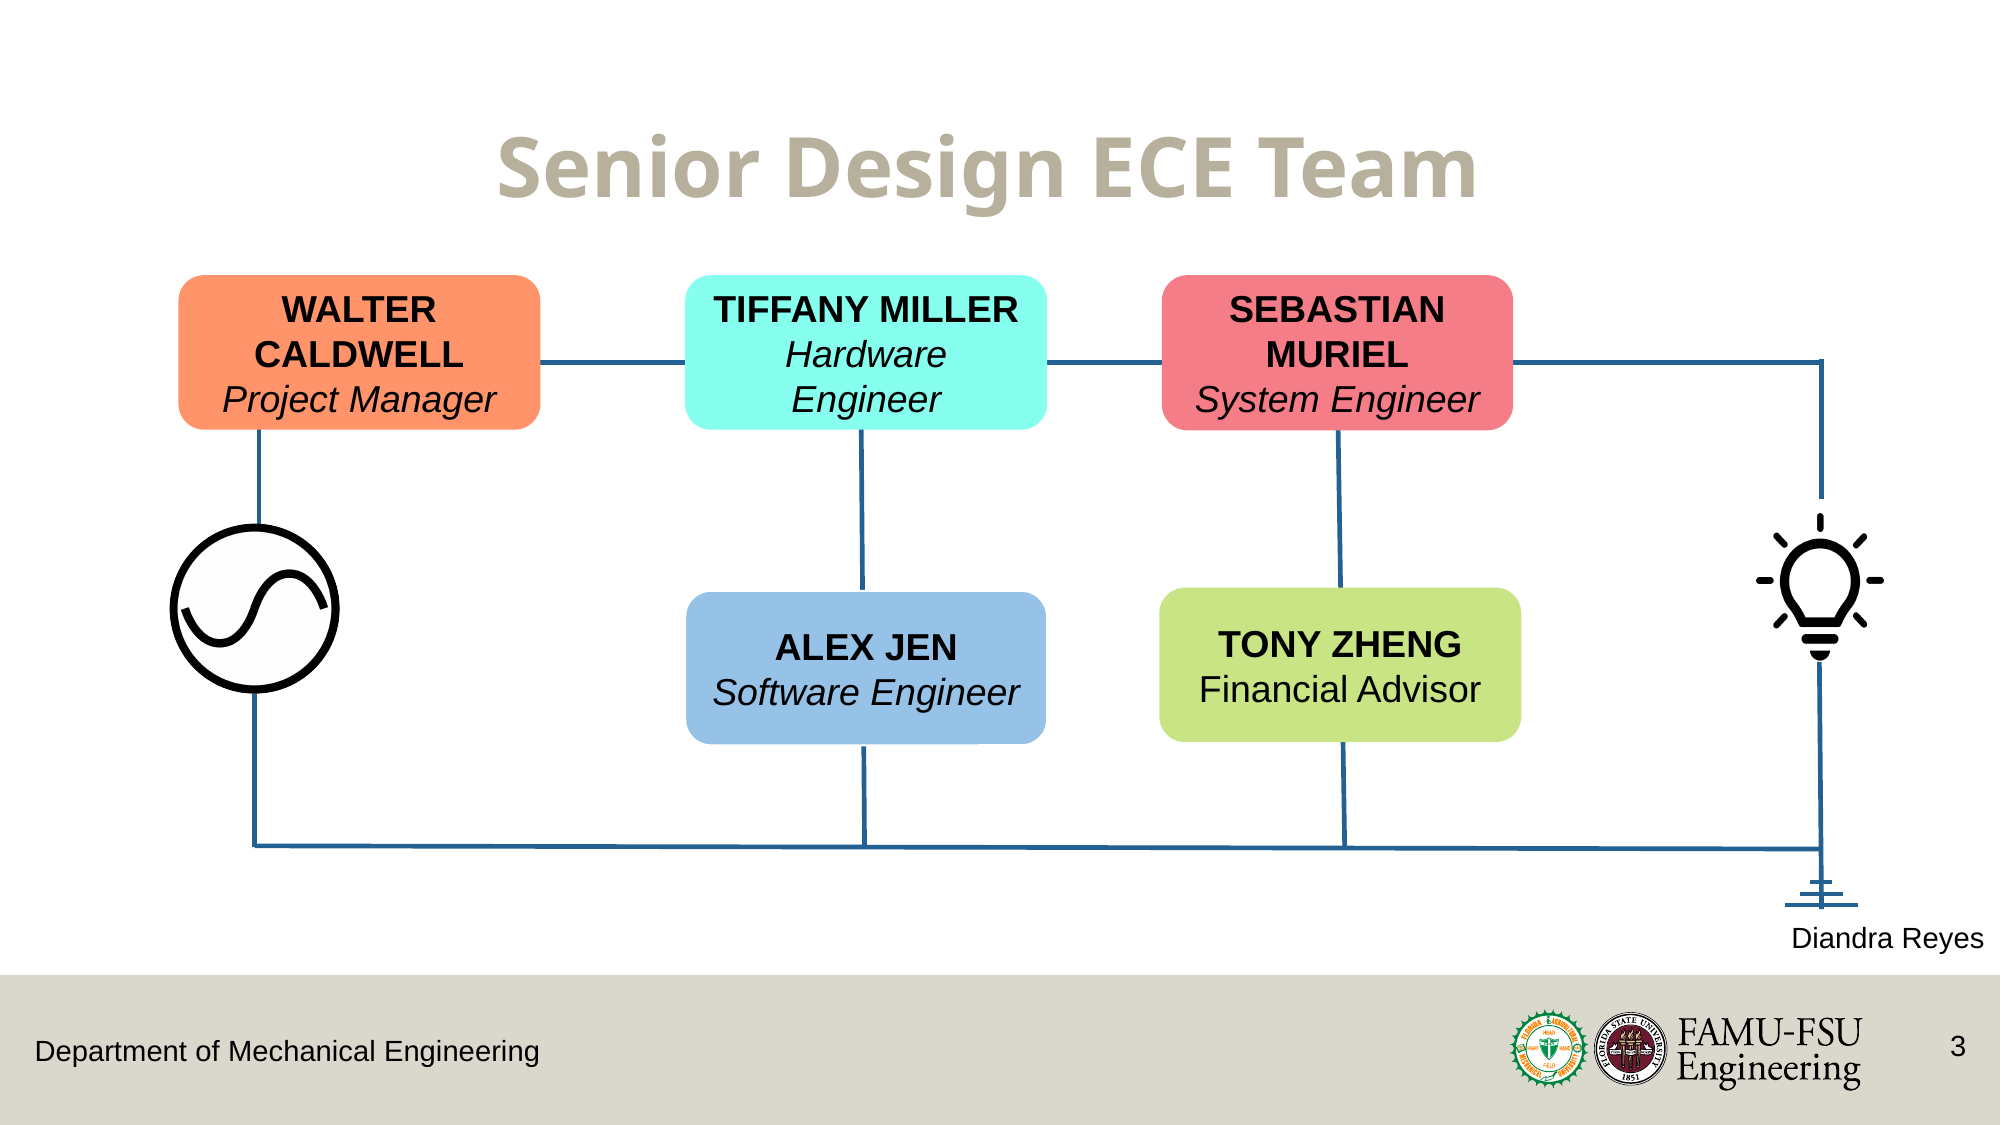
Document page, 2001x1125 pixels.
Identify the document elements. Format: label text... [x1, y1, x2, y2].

text_box WALTER CALDWELL Project Manager [177, 274, 542, 431]
slide_number 3 [1898, 1020, 1982, 1080]
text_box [254, 845, 1819, 850]
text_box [860, 363, 865, 845]
title Senior Design ECE Team [137, 59, 1863, 224]
text_box TIFFANY MILLER Hardware Engineer [684, 274, 1049, 362]
picture [1743, 506, 1897, 670]
text_box TONY ZHENG Financial Advisor [1158, 586, 1336, 744]
text_box TONY ZHENG Financial Advisor [1345, 586, 1523, 744]
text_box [1336, 363, 1345, 845]
text_box TIFFANY MILLER Hardware Engineer [684, 363, 860, 431]
text_box Diandra Reyes [1324, 912, 2000, 972]
text_box SEBASTIAN MURIEL System Engineer [1345, 363, 1515, 432]
text_box SEBASTIAN MURIEL System Engineer [1160, 274, 1515, 362]
text_box ALEX JEN Software Engineer [684, 589, 860, 747]
text_box ALEX JEN Software Engineer [865, 589, 1049, 747]
text_box TIFFANY MILLER Hardware Engineer [865, 363, 1049, 431]
picture [169, 523, 340, 694]
text_box SEBASTIAN MURIEL System Engineer [1160, 363, 1336, 432]
